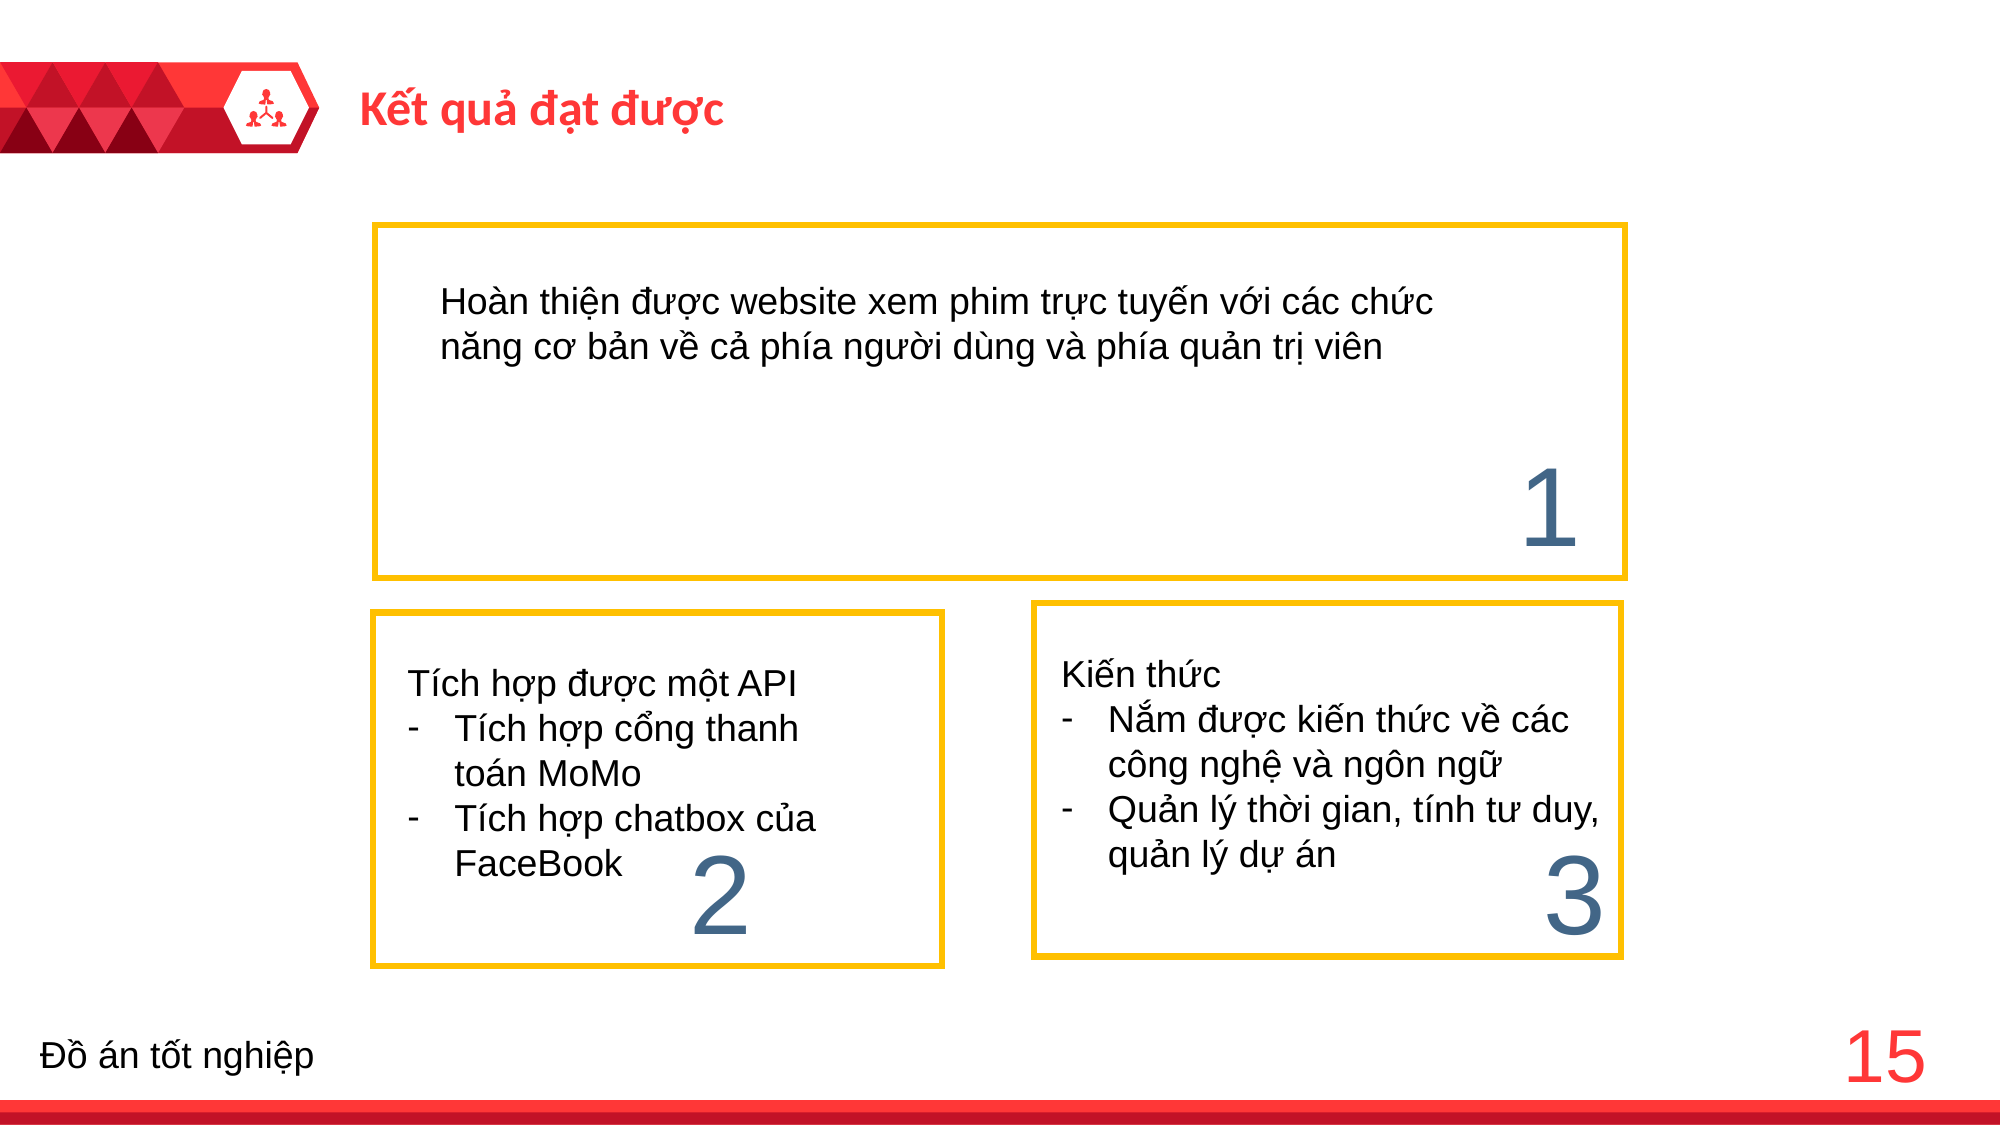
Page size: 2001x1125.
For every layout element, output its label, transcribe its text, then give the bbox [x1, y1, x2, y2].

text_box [372, 612, 943, 966]
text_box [1033, 603, 1634, 957]
text_box Đồ án tốt nghiệp [24, 1023, 450, 1084]
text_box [374, 224, 1626, 579]
text_box Kết quả đạt được [345, 68, 980, 143]
text_box 15 [941, 1000, 1942, 1105]
